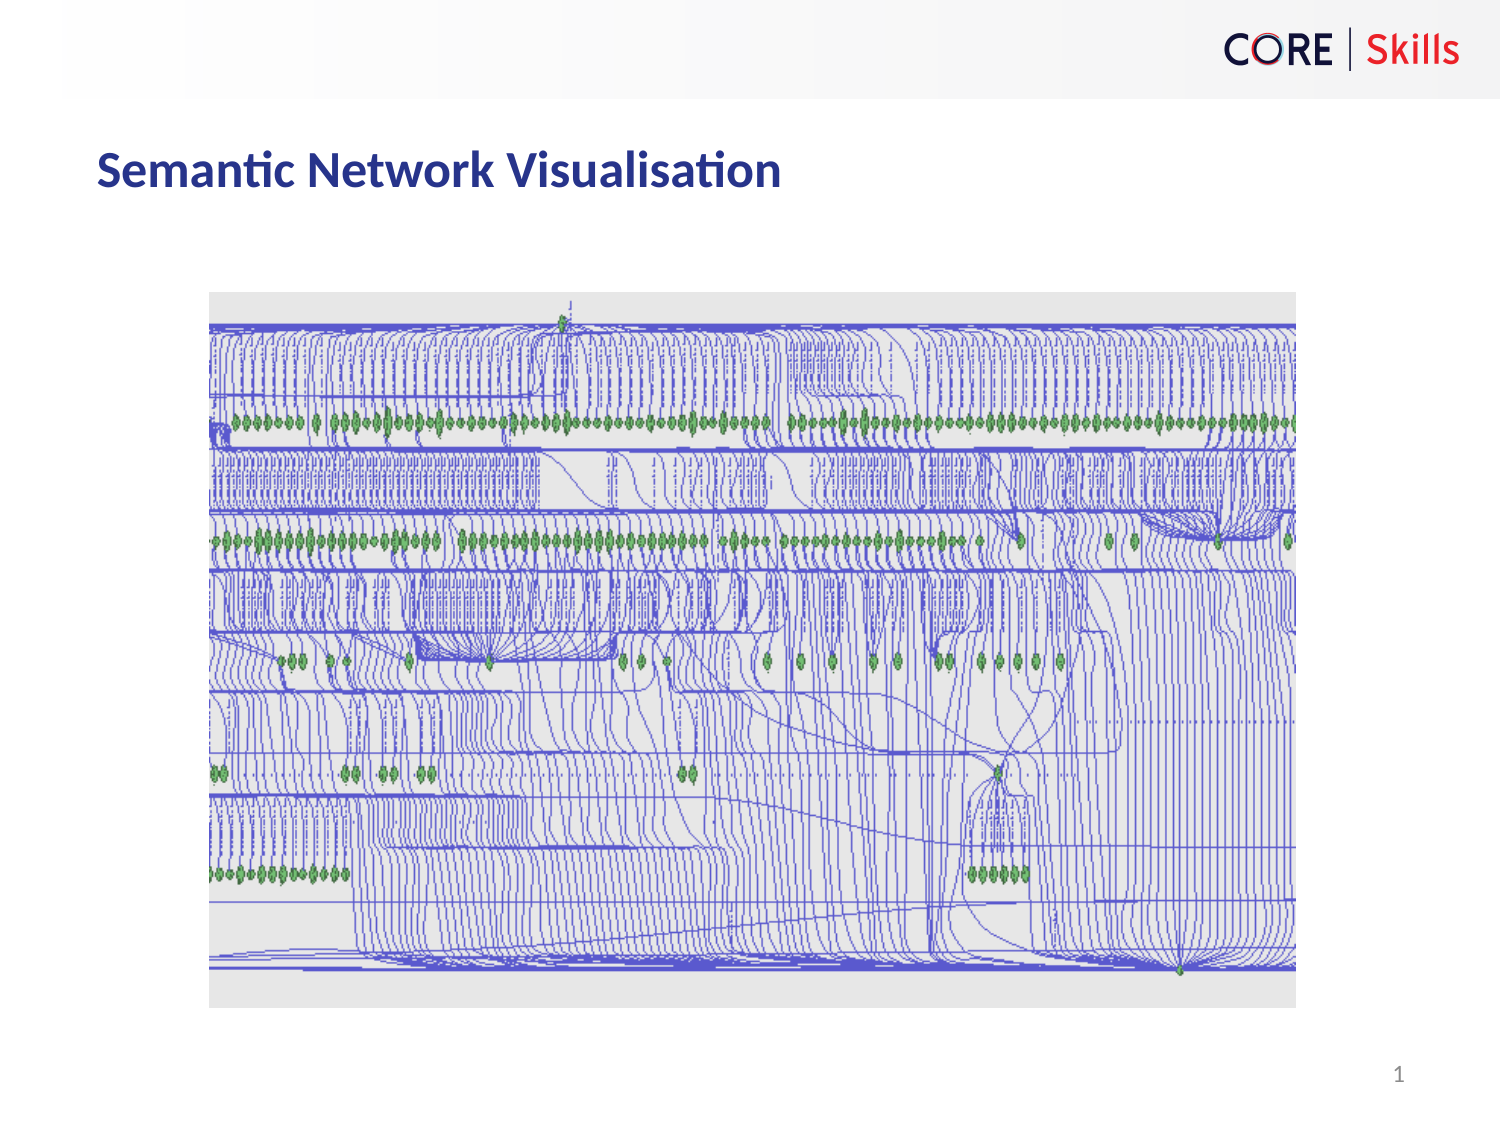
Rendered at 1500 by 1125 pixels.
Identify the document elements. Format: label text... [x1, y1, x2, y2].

slide_number 1 [1074, 1042, 1425, 1103]
picture [0, 0, 1500, 99]
picture [208, 292, 1296, 1009]
list Semantic Network Visualisation [76, 125, 1069, 220]
